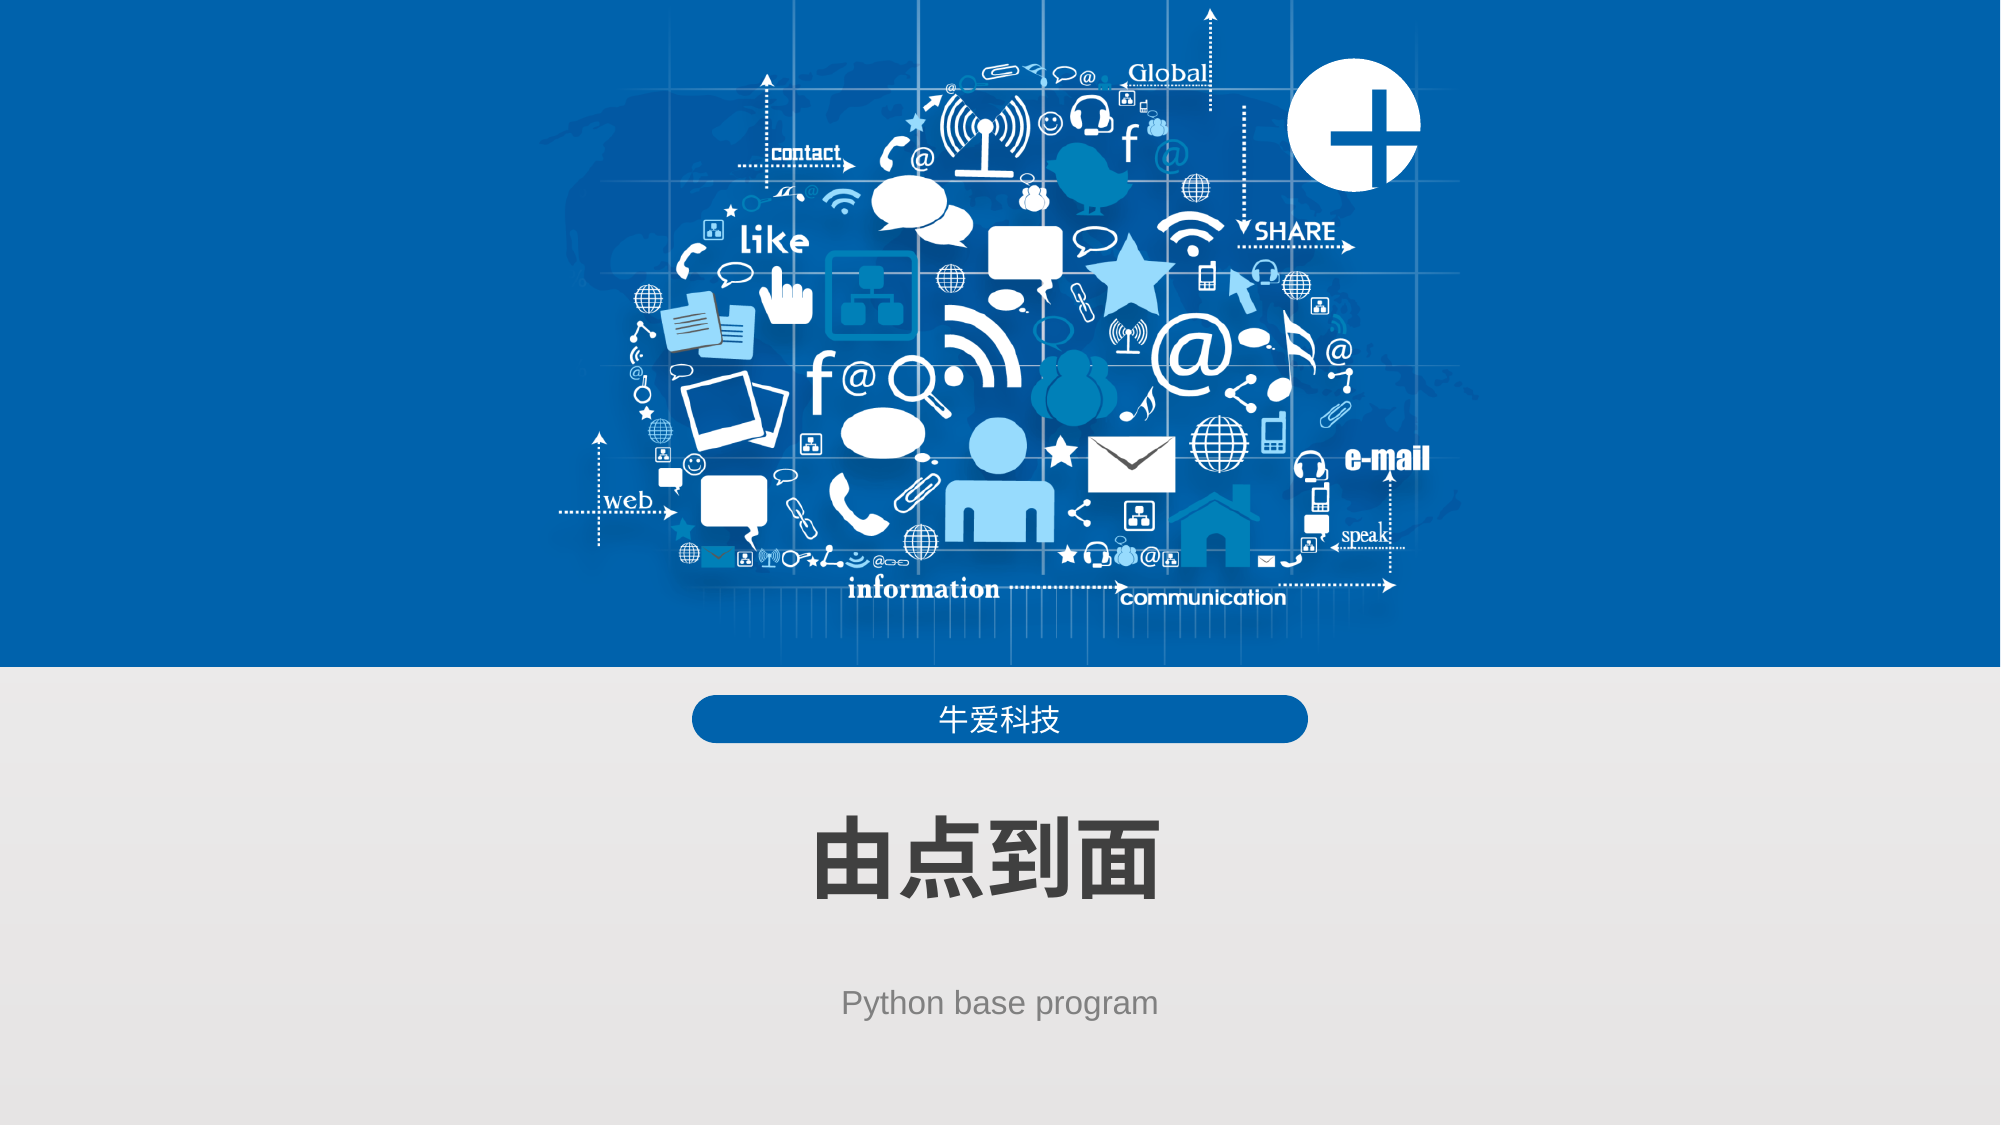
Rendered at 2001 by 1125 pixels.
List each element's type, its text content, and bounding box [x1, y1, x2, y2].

text_box Python base program [458, 974, 1542, 1029]
text_box 牛爱科技 [690, 694, 1310, 745]
text_box 由点到面 [793, 794, 1179, 917]
picture [0, 0, 2001, 667]
